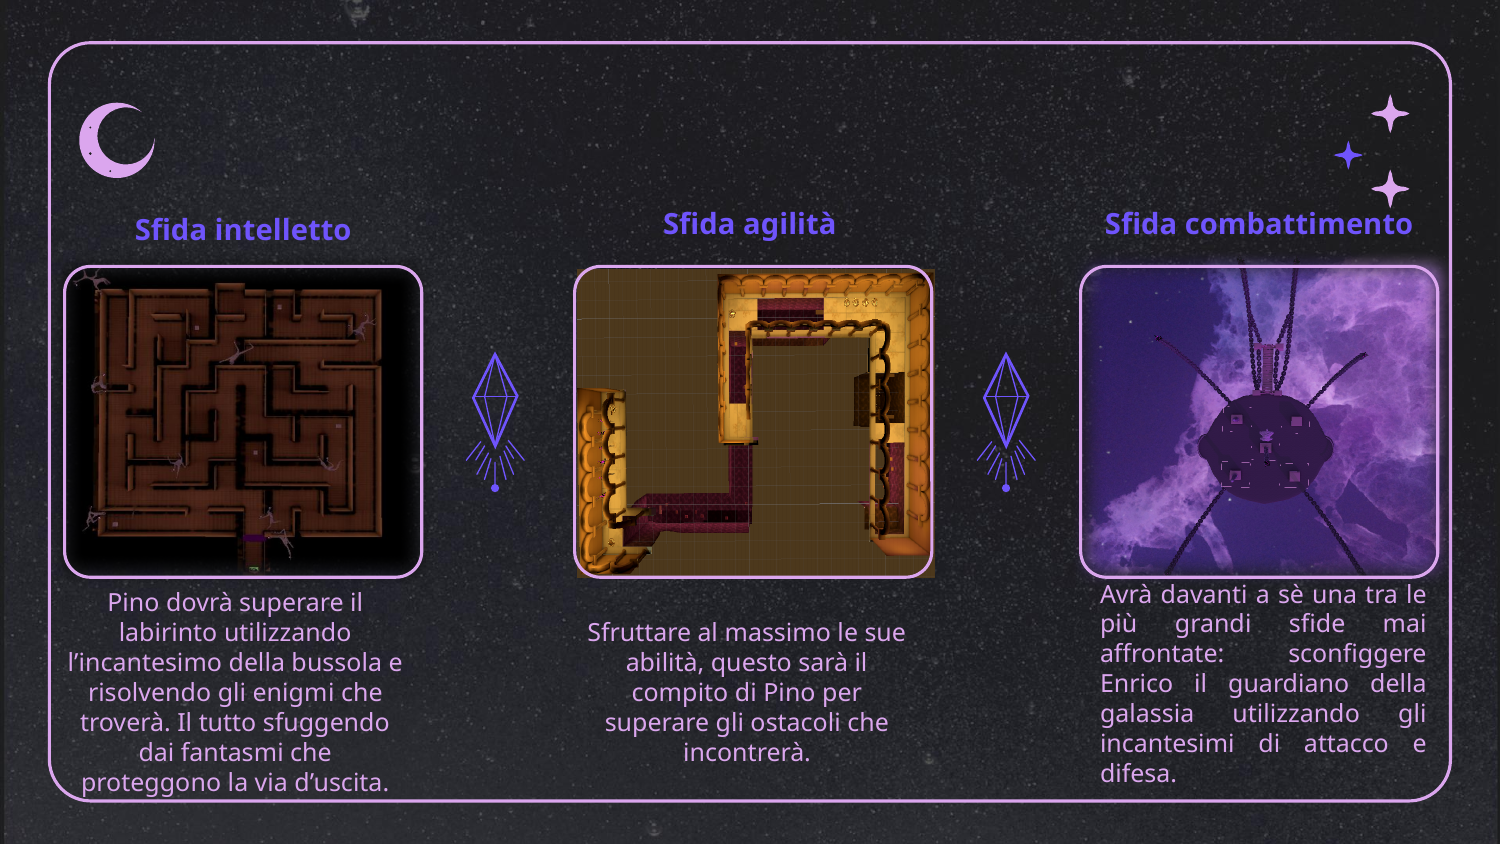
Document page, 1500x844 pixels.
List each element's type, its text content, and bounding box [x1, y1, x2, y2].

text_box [465, 351, 526, 493]
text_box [976, 351, 1037, 493]
subtitle Pino dovrà superare il labirinto utilizzando l’incantesimo della bussola e risolvendo gli enigmi che troverà. Il tutto sfuggendo dai fantasmi che proteggono la via d’uscita. [51, 603, 420, 780]
text_box Sfruttare al massimo le sue abilità, questo sarà il compito di Pino per superare gli ostacoli che incontrerà. [563, 603, 931, 780]
picture [0, 0, 1500, 844]
title Sfida agilità [538, 185, 962, 261]
title Sfida intelletto [31, 191, 455, 267]
subtitle Avrà davanti a sè una tra le più grandi sfide mai affrontate: sconfiggere Enrico il guardiano della galassia utilizzando gli incantesimi di attacco e difesa. [1084, 597, 1443, 771]
title Sfida combattimento [1056, 199, 1462, 247]
